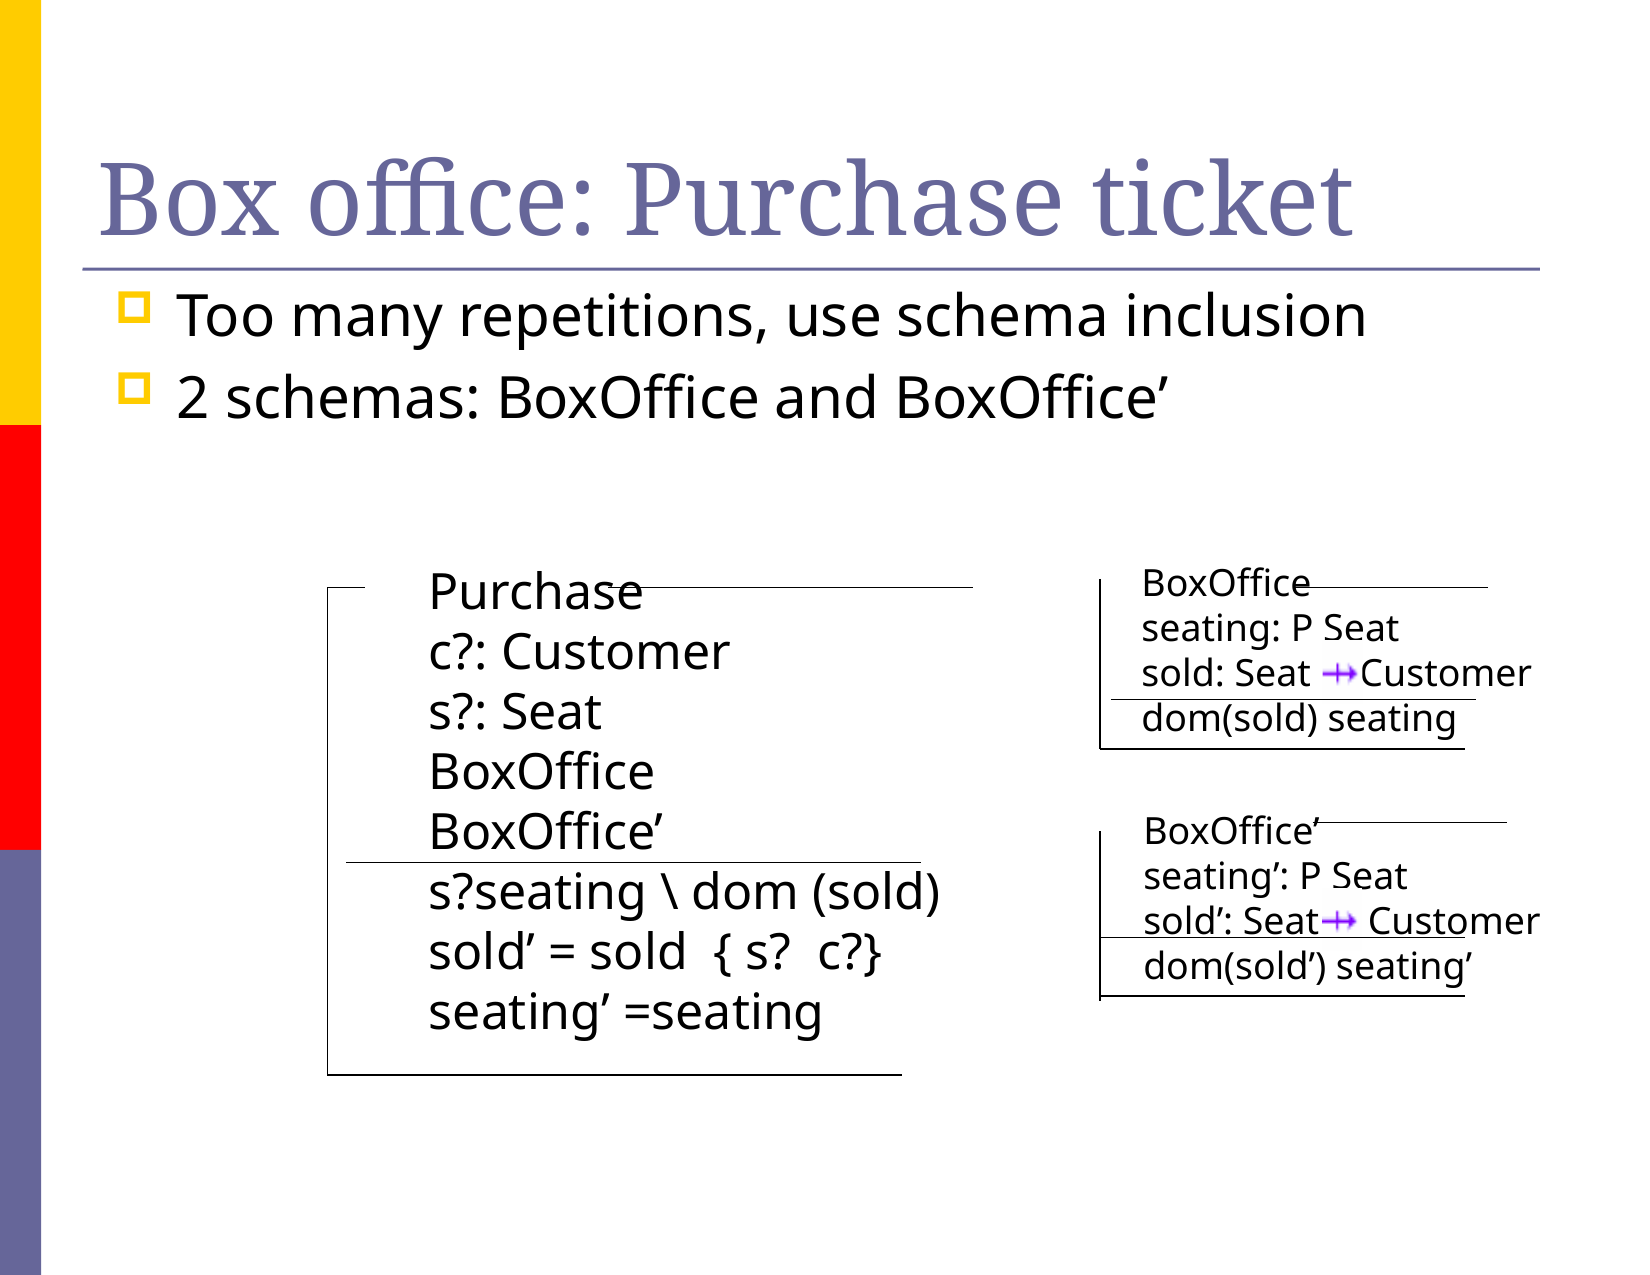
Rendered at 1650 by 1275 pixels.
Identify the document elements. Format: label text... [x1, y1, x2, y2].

text_box [1322, 888, 1362, 936]
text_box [1099, 551, 1575, 750]
title Box office: Purchase ticket [82, 51, 1568, 264]
text_box [1322, 946, 1362, 951]
list Too many repetitions, use schema inclusion 2 schemas: BoxOffice and BoxOffice’ [99, 270, 1568, 535]
